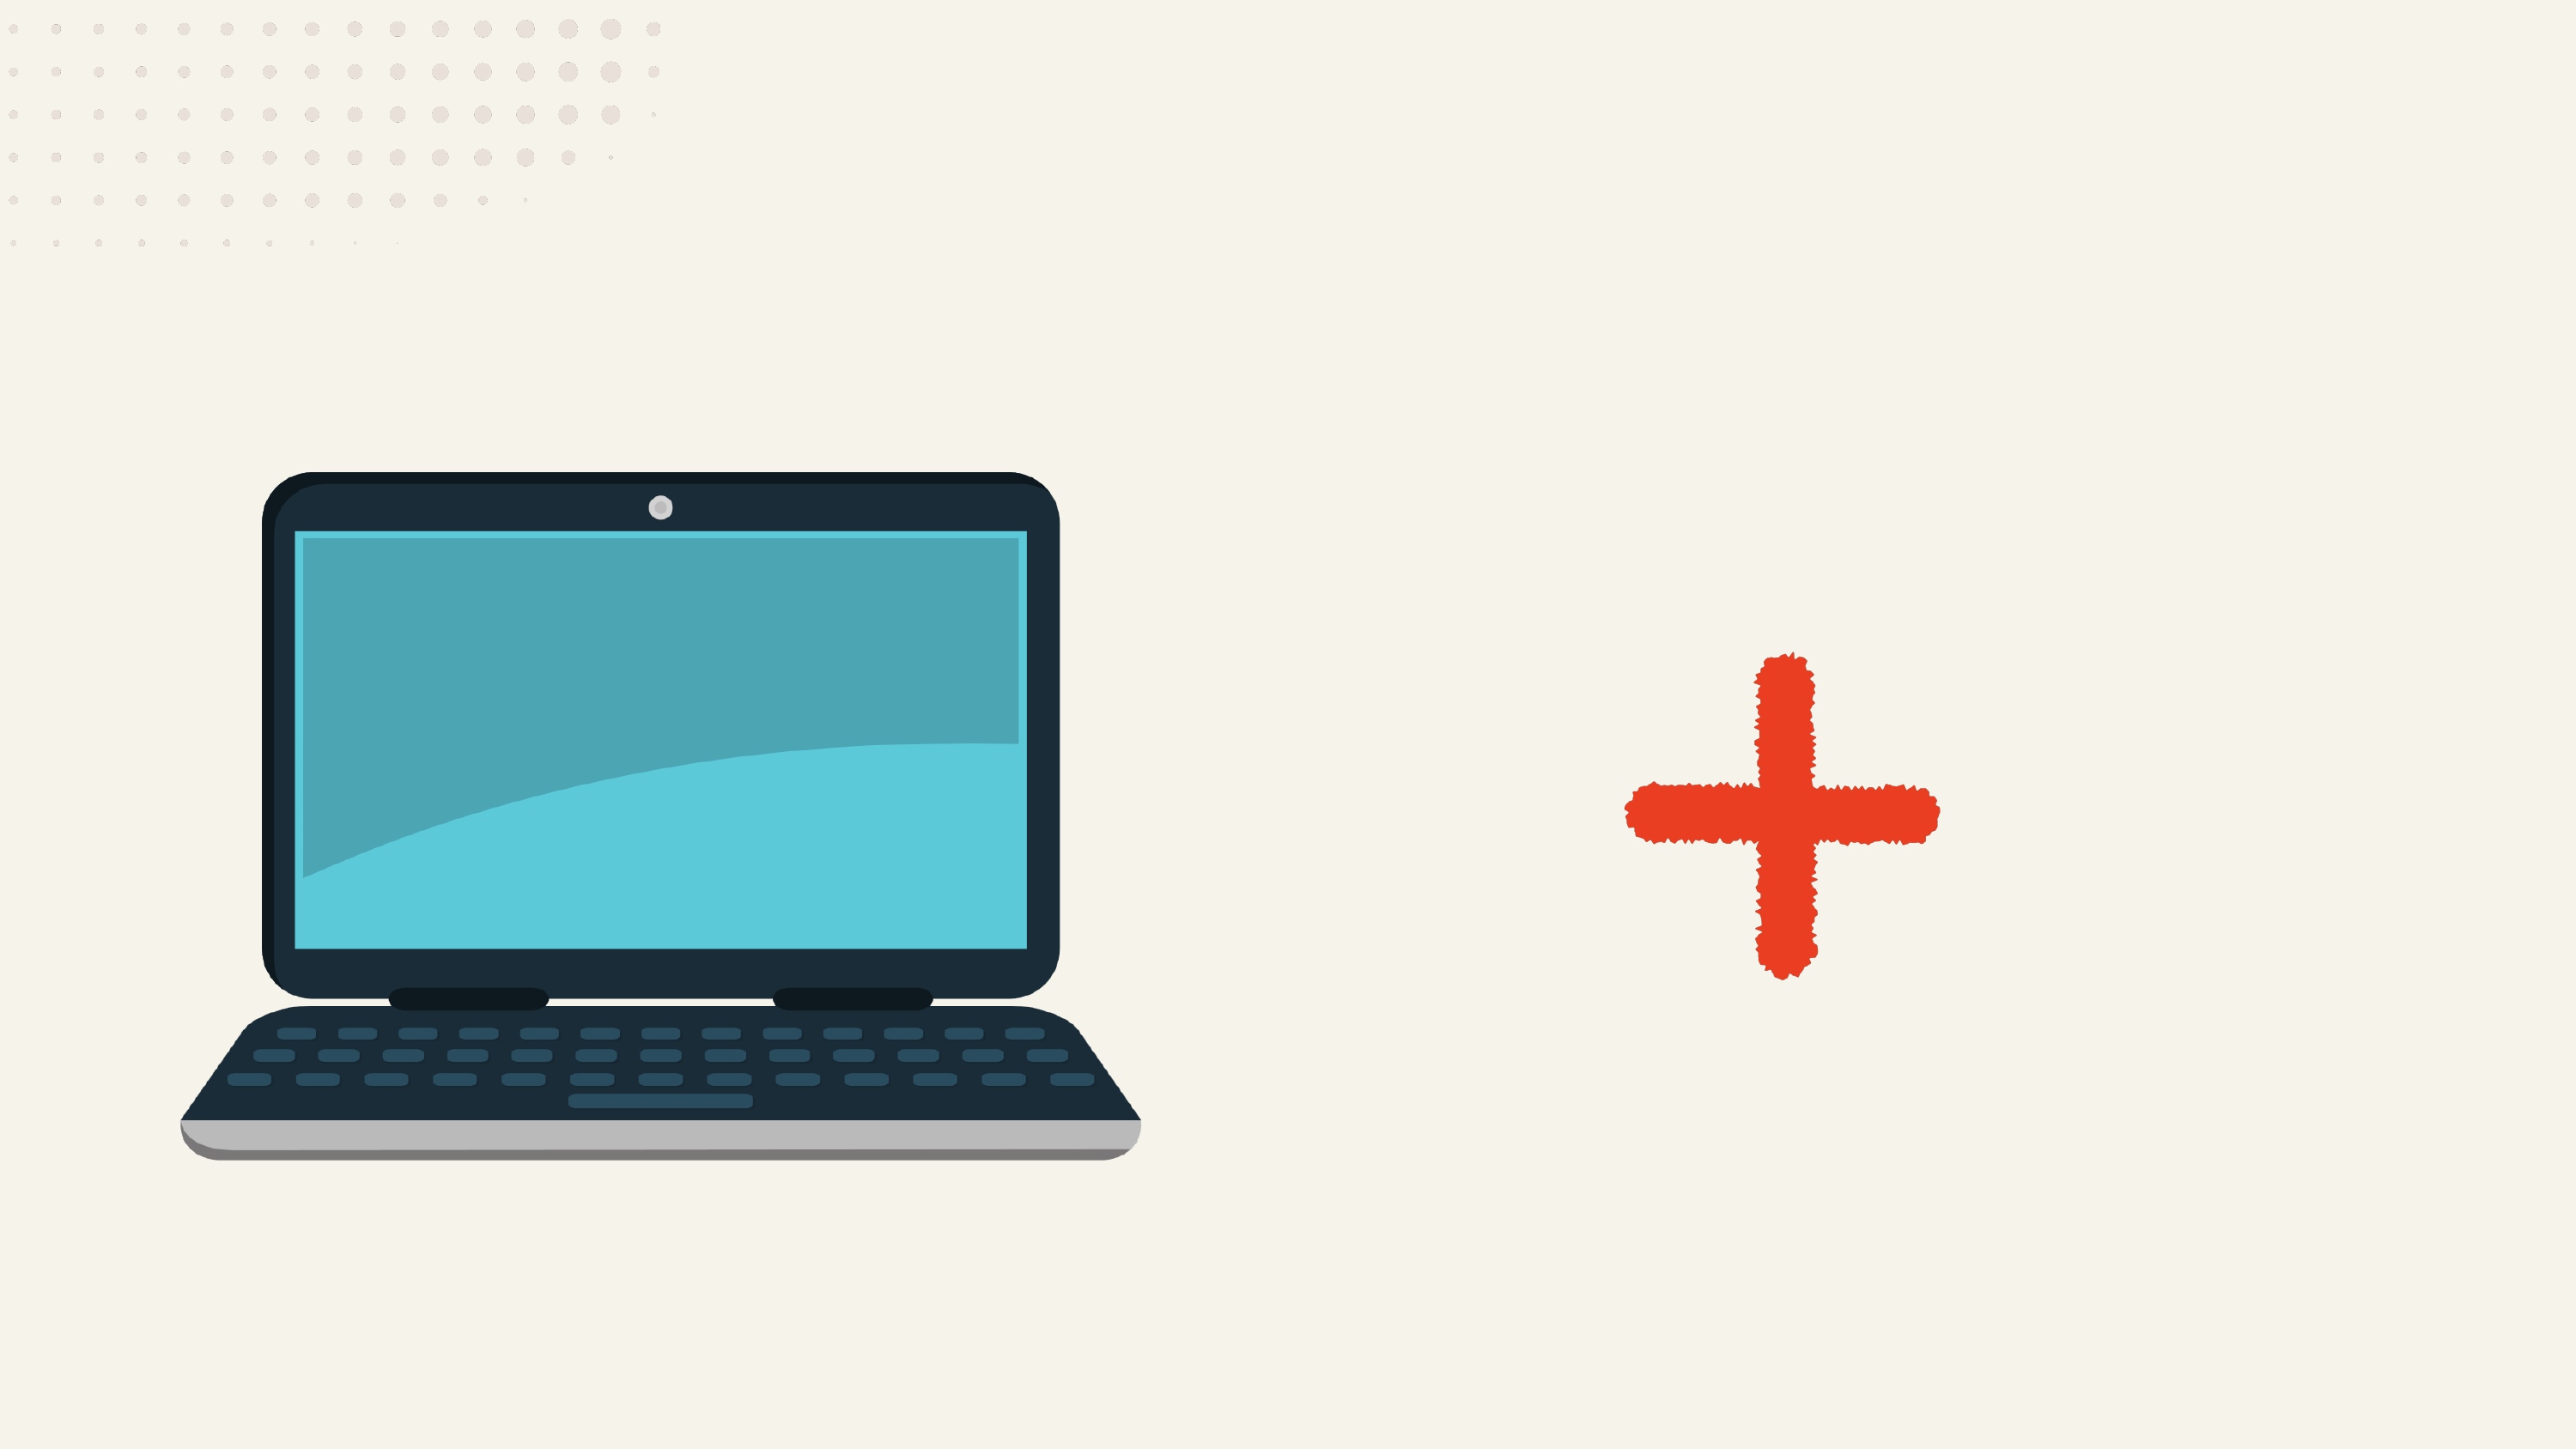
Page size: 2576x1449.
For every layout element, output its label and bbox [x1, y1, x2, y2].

text_box [0, 0, 660, 246]
text_box [178, 471, 1142, 1161]
text_box [1624, 652, 1941, 980]
